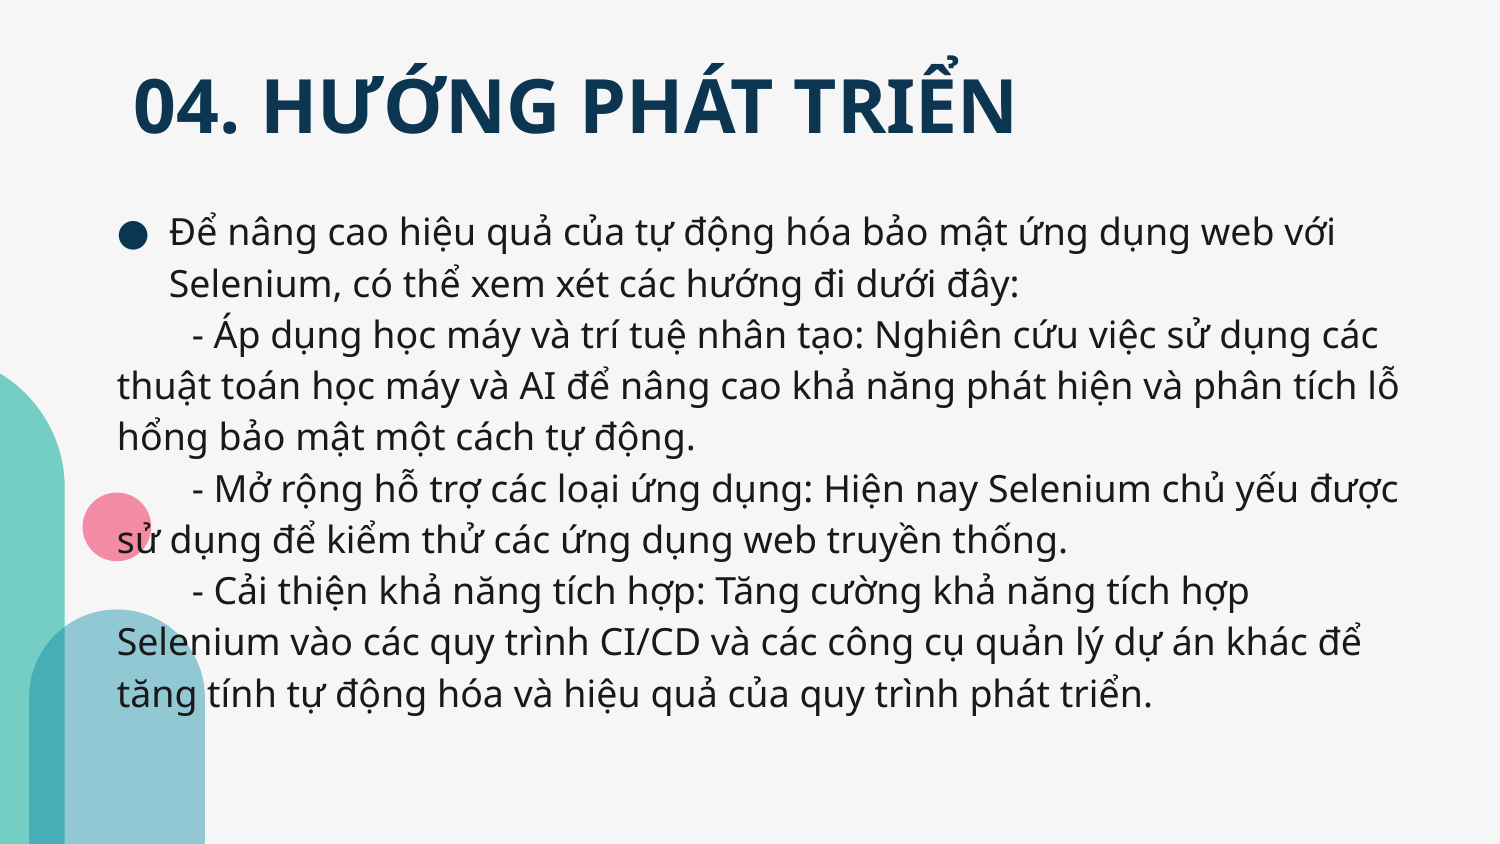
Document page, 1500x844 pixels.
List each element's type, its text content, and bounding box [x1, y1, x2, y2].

title 04. HƯỚNG PHÁT TRIỂN [118, 43, 1325, 138]
list Để nâng cao hiệu quả của tự động hóa bảo mật ứng dụng web với Selenium, có thể xem xét các hướng đi dưới đây: - Áp dụng học máy và trí tuệ nhân tạo: Nghiên cứu việc sử dụng các thuật toán học máy và AI để nâng cao khả năng phát hiện và phân tích lỗ hổng bảo mật một cách tự động. - Mở rộng hỗ trợ các loại ứng dụng: Hiện nay Selenium chủ yếu được sử dụng để kiểm thử các ứng dụng web truyền thống. - Cải thiện khả năng tích hợp: Tăng cường khả năng tích hợp Selenium vào các quy trình CI/CD và các công cụ quản lý dự án khác để tăng tính tự động hóa và hiệu quả của quy trình phát triển. [78, 187, 1422, 828]
